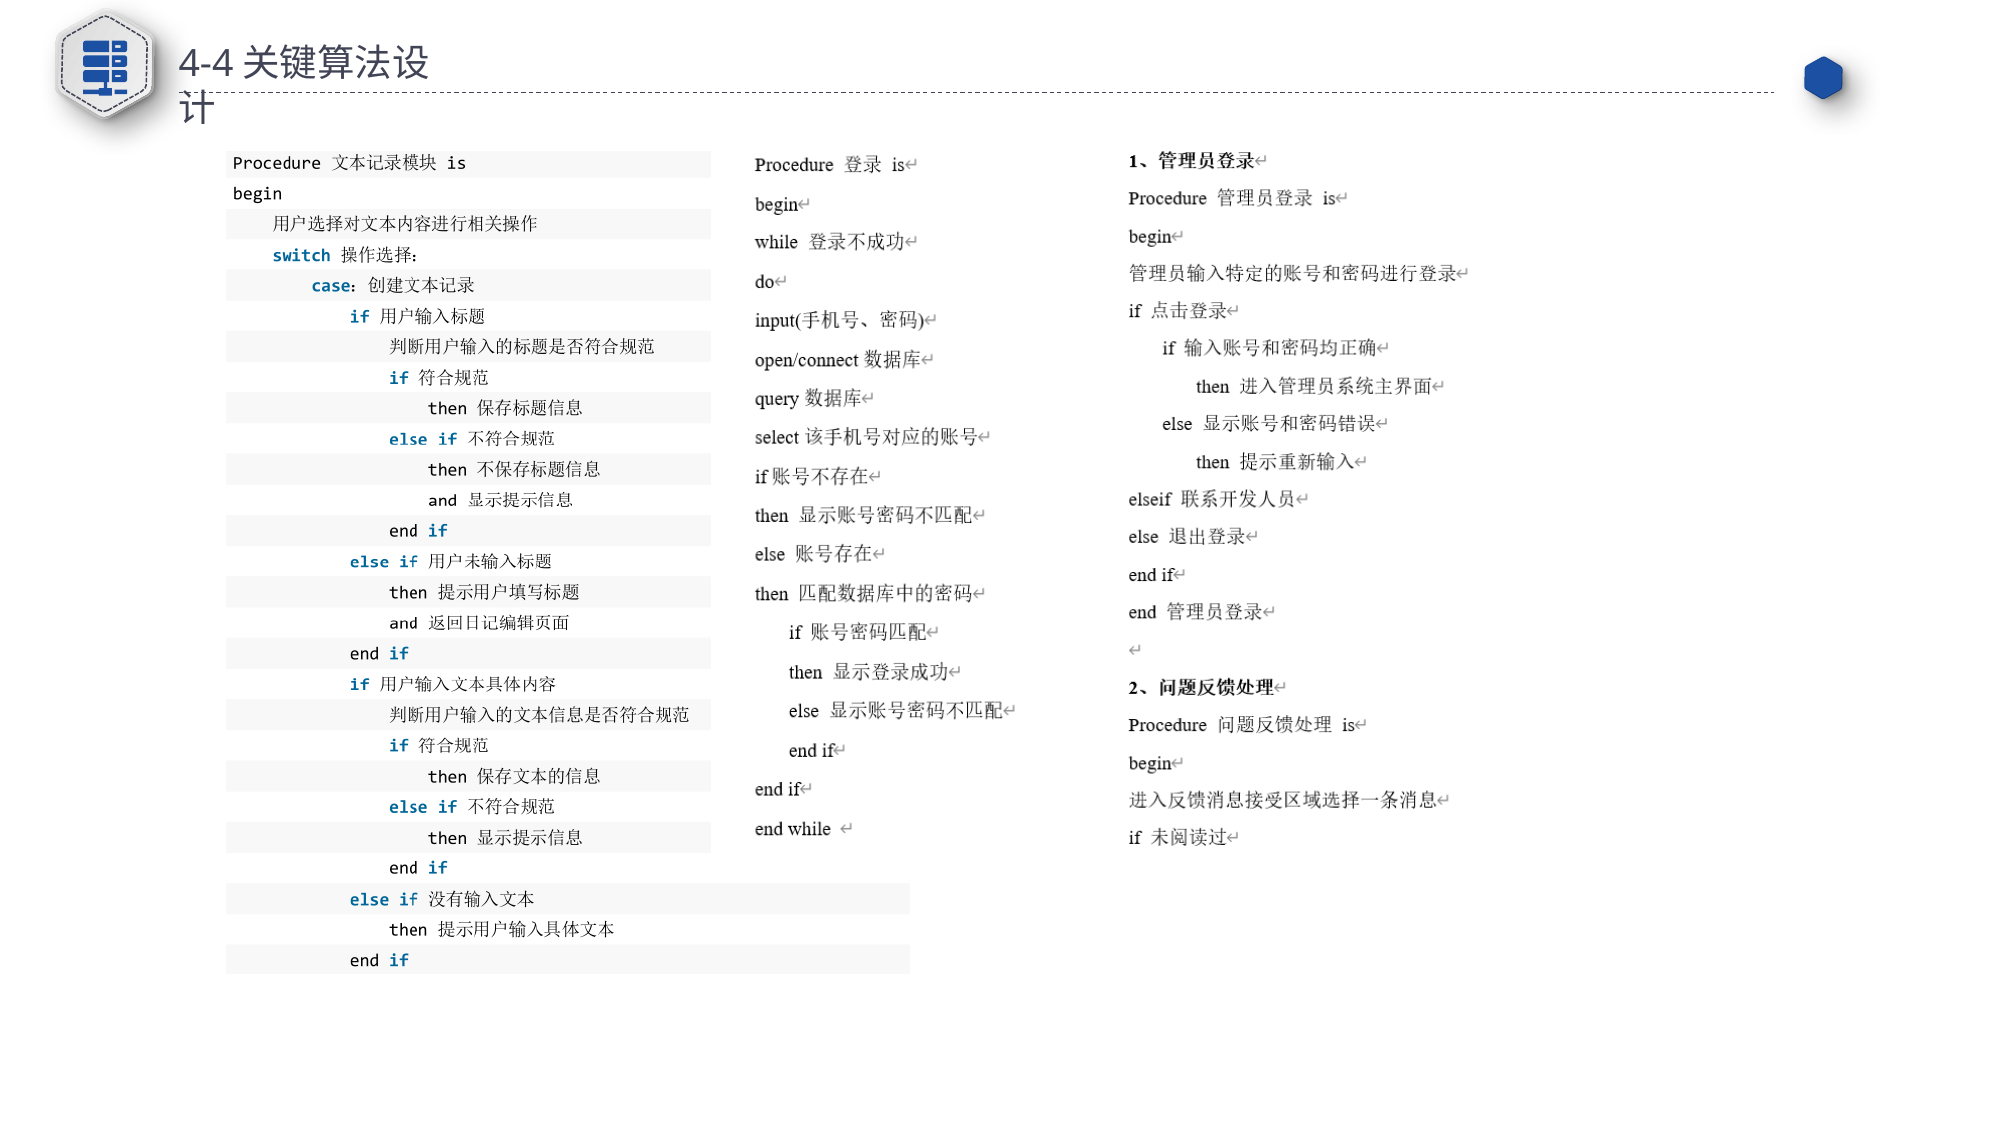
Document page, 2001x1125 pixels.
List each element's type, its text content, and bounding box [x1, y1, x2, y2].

text_box 4-4关键算法设计 [167, 33, 475, 135]
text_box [49, 14, 160, 114]
picture [226, 145, 1686, 974]
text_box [1802, 58, 1845, 97]
